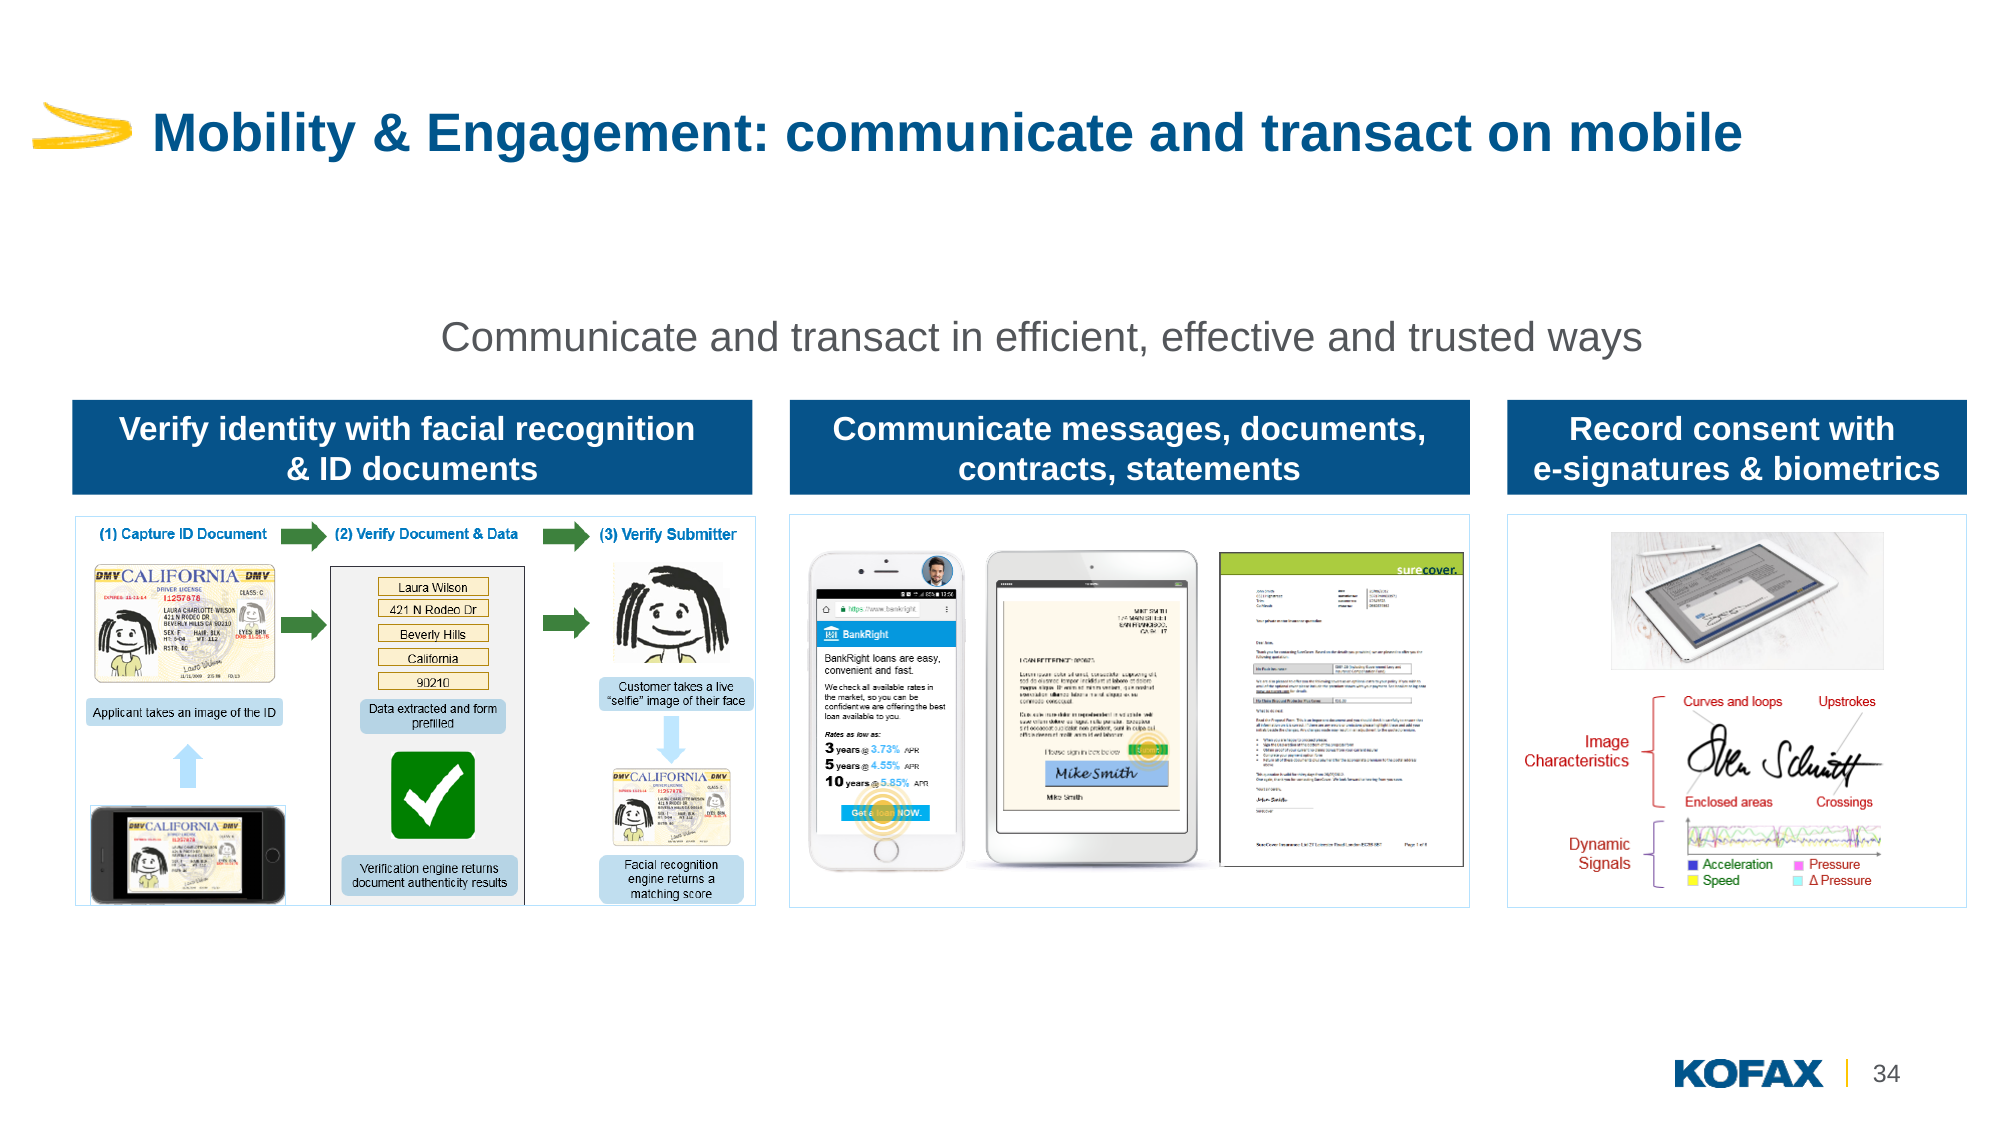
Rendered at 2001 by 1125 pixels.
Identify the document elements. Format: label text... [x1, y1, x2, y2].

text_box [1507, 514, 1967, 908]
slide_number 34 [1857, 1042, 1959, 1103]
text_box Verify identity with facial recognition & ID documents [72, 399, 753, 495]
text_box Communicate messages, documents, contracts, statements [789, 399, 1470, 495]
picture [1611, 532, 1884, 670]
picture [1675, 1059, 1824, 1088]
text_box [75, 516, 756, 906]
text_box Record consent with e-signatures & biometrics [1507, 399, 1967, 495]
picture [1521, 691, 1888, 894]
picture [32, 102, 132, 149]
text_box Communicate and transact in efficient, effective and trusted ways [70, 302, 1939, 367]
picture [807, 550, 1464, 874]
title Mobility & Engagement: communicate and transact on mobile [137, 97, 1914, 256]
text_box [789, 514, 1470, 908]
